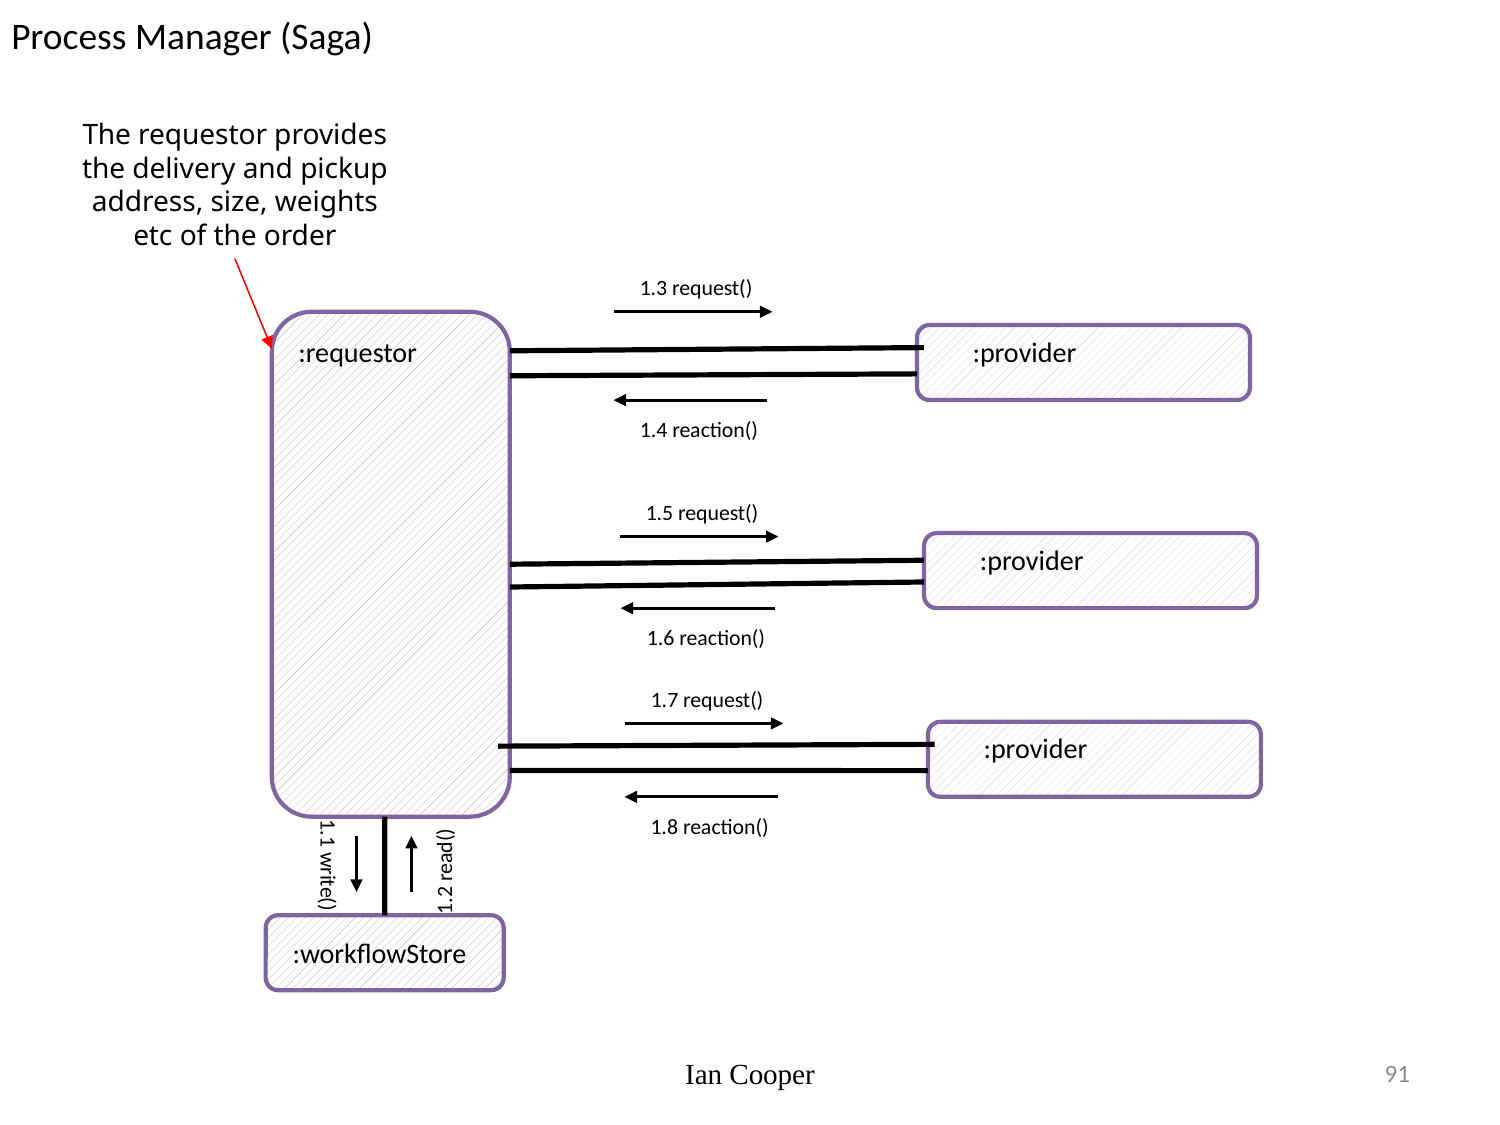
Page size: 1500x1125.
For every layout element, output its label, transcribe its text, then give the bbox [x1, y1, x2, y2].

footer Ian Cooper [512, 1042, 988, 1103]
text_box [509, 581, 925, 588]
text_box :provider [964, 534, 1237, 584]
text_box [263, 913, 506, 993]
text_box 1.2 read() [422, 781, 464, 930]
text_box [925, 719, 1263, 799]
text_box 1.8 reaction() [635, 804, 825, 846]
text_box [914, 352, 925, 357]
text_box The requestor provides the delivery and pickup address, size, weights etc of the order [58, 108, 412, 259]
text_box Process Manager (Saga) [0, 0, 1500, 69]
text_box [509, 347, 925, 352]
text_box [921, 530, 1260, 611]
text_box 1.6 reaction() [632, 616, 821, 658]
slide_number 162 [497, 747, 512, 752]
text_box [914, 322, 1253, 403]
text_box :provider [968, 723, 1241, 772]
text_box [269, 309, 512, 819]
text_box 1.7 request() [636, 677, 784, 719]
text_box :provider [957, 326, 1230, 376]
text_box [925, 747, 934, 752]
text_box :requestor [283, 326, 510, 376]
text_box :workflowStore [277, 928, 505, 977]
text_box 1.1 write() [308, 804, 350, 953]
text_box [234, 260, 273, 349]
text_box 1.4 reaction() [625, 408, 814, 450]
slide_number 91 [1074, 1042, 1425, 1103]
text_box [509, 559, 925, 565]
text_box 1.5 request() [631, 491, 779, 533]
text_box 1.3 request() [625, 266, 773, 308]
